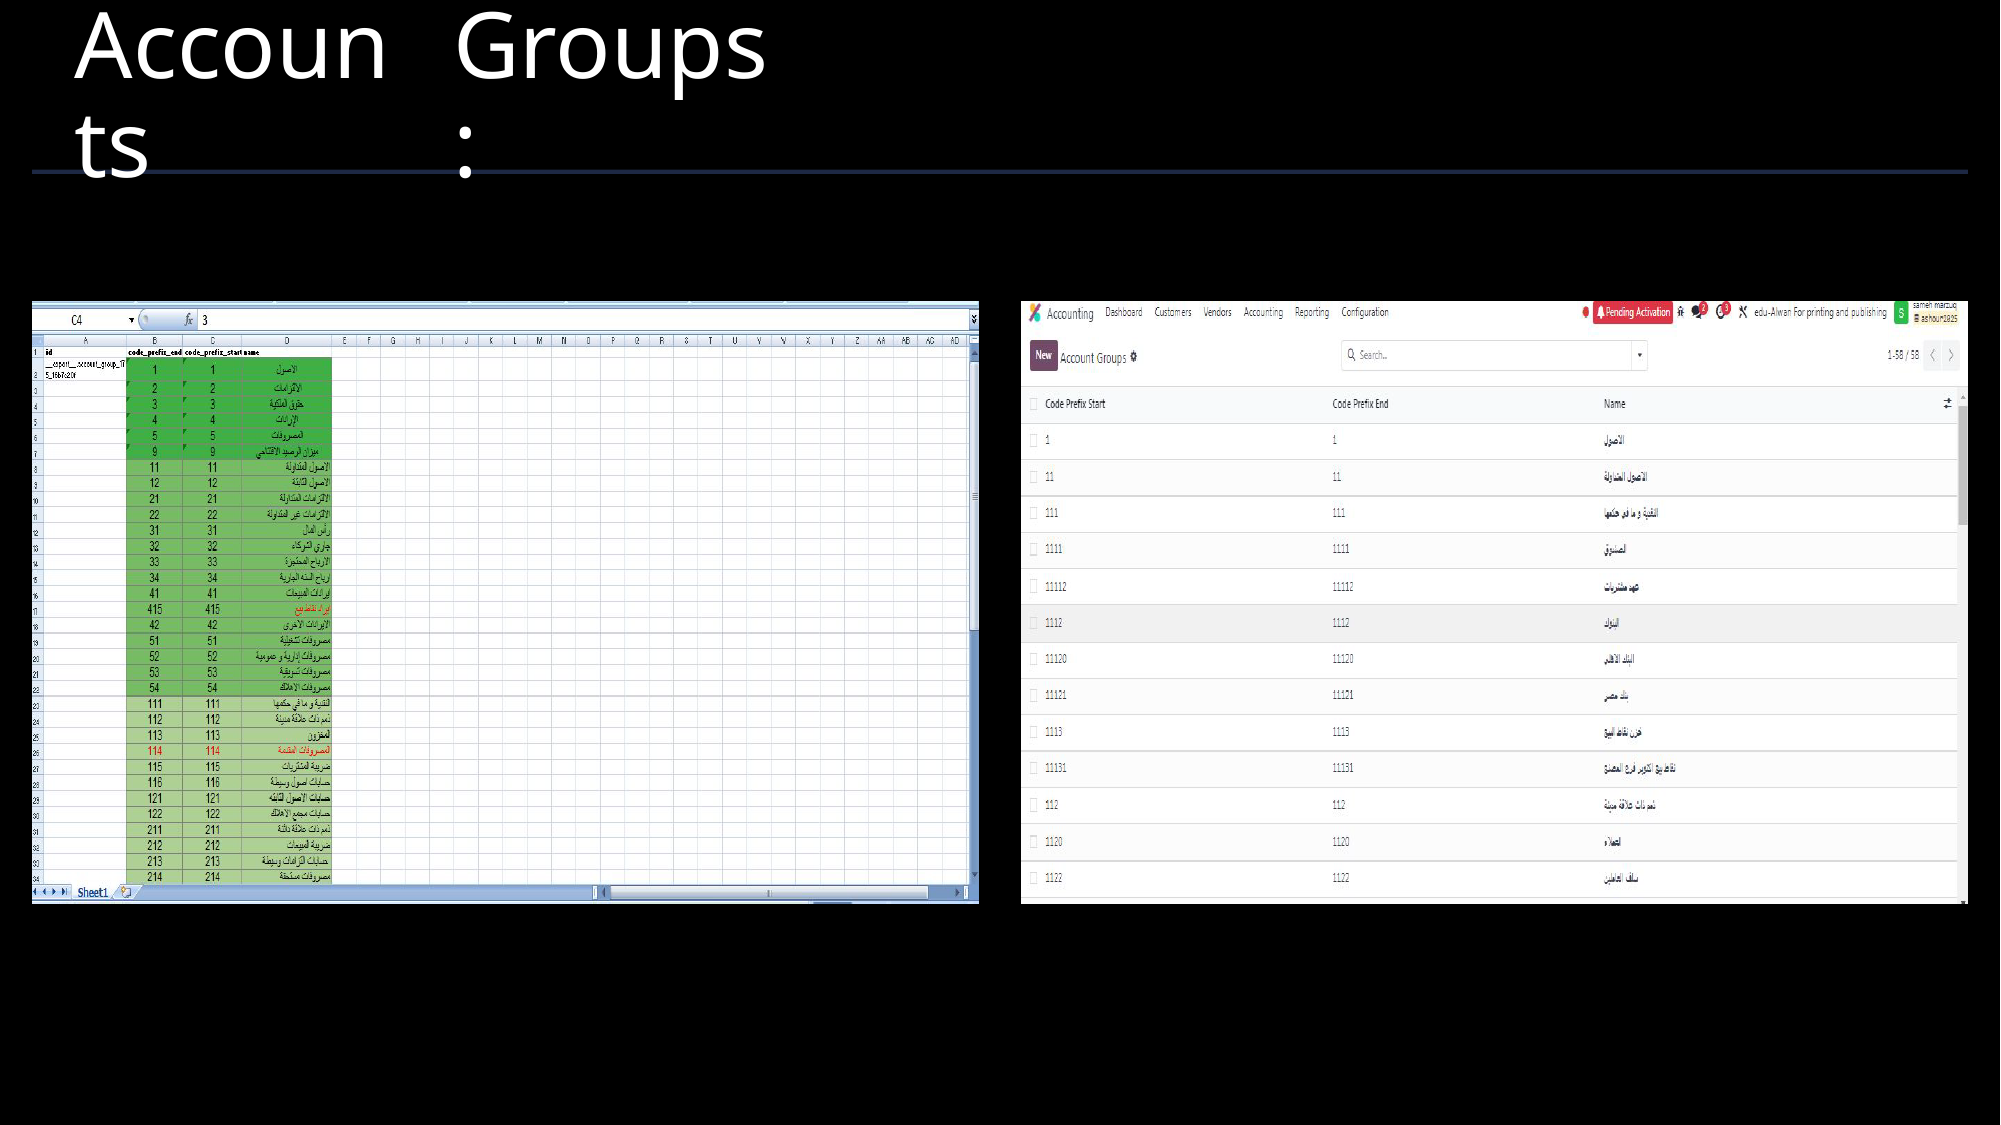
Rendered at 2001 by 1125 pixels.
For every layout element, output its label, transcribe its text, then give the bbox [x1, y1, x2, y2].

text_box Groups: [438, 40, 789, 157]
picture [1021, 301, 1968, 904]
text_box Accounts [59, 40, 438, 157]
picture [32, 301, 979, 904]
